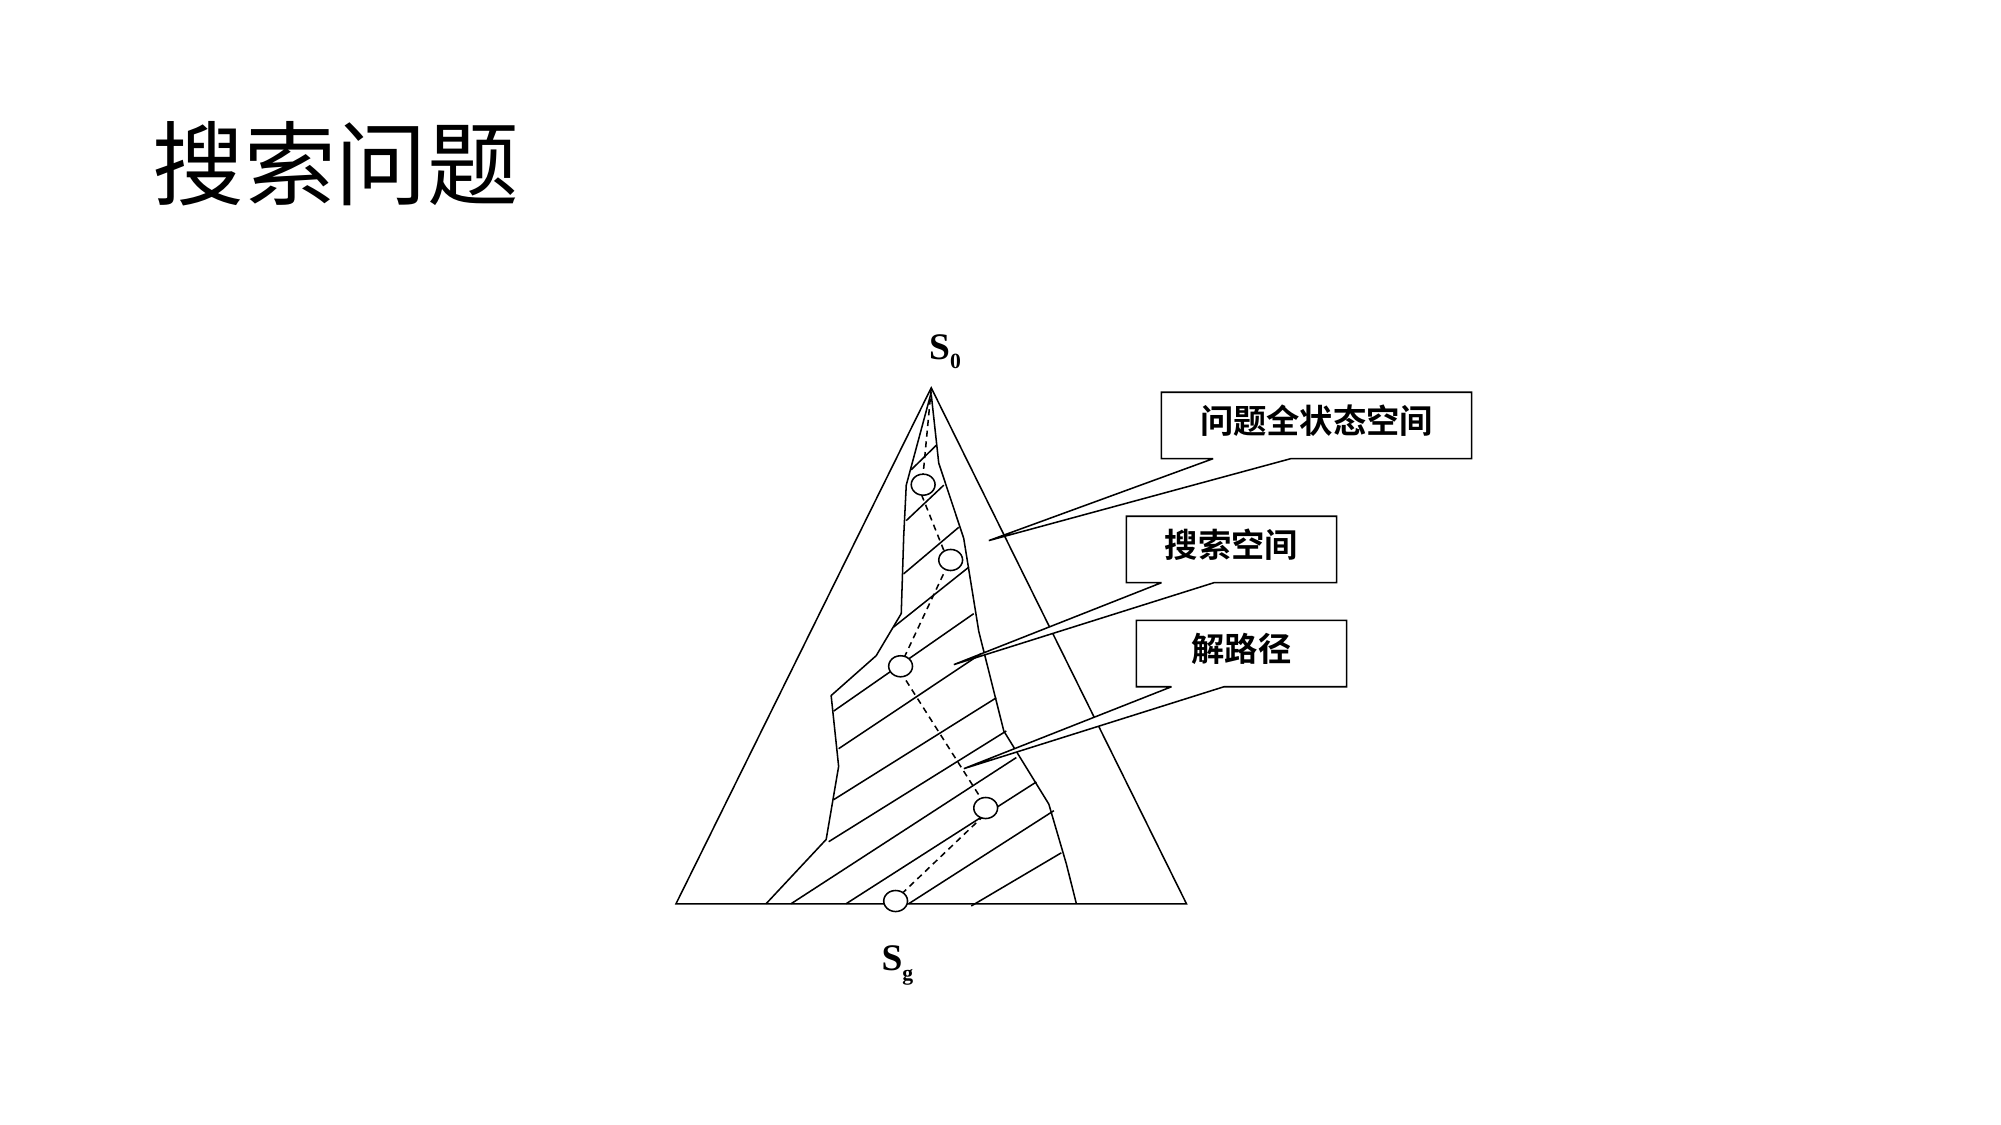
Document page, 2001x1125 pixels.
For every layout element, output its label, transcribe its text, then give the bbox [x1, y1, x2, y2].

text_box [675, 314, 1472, 997]
title 搜索问题 [137, 59, 1863, 278]
